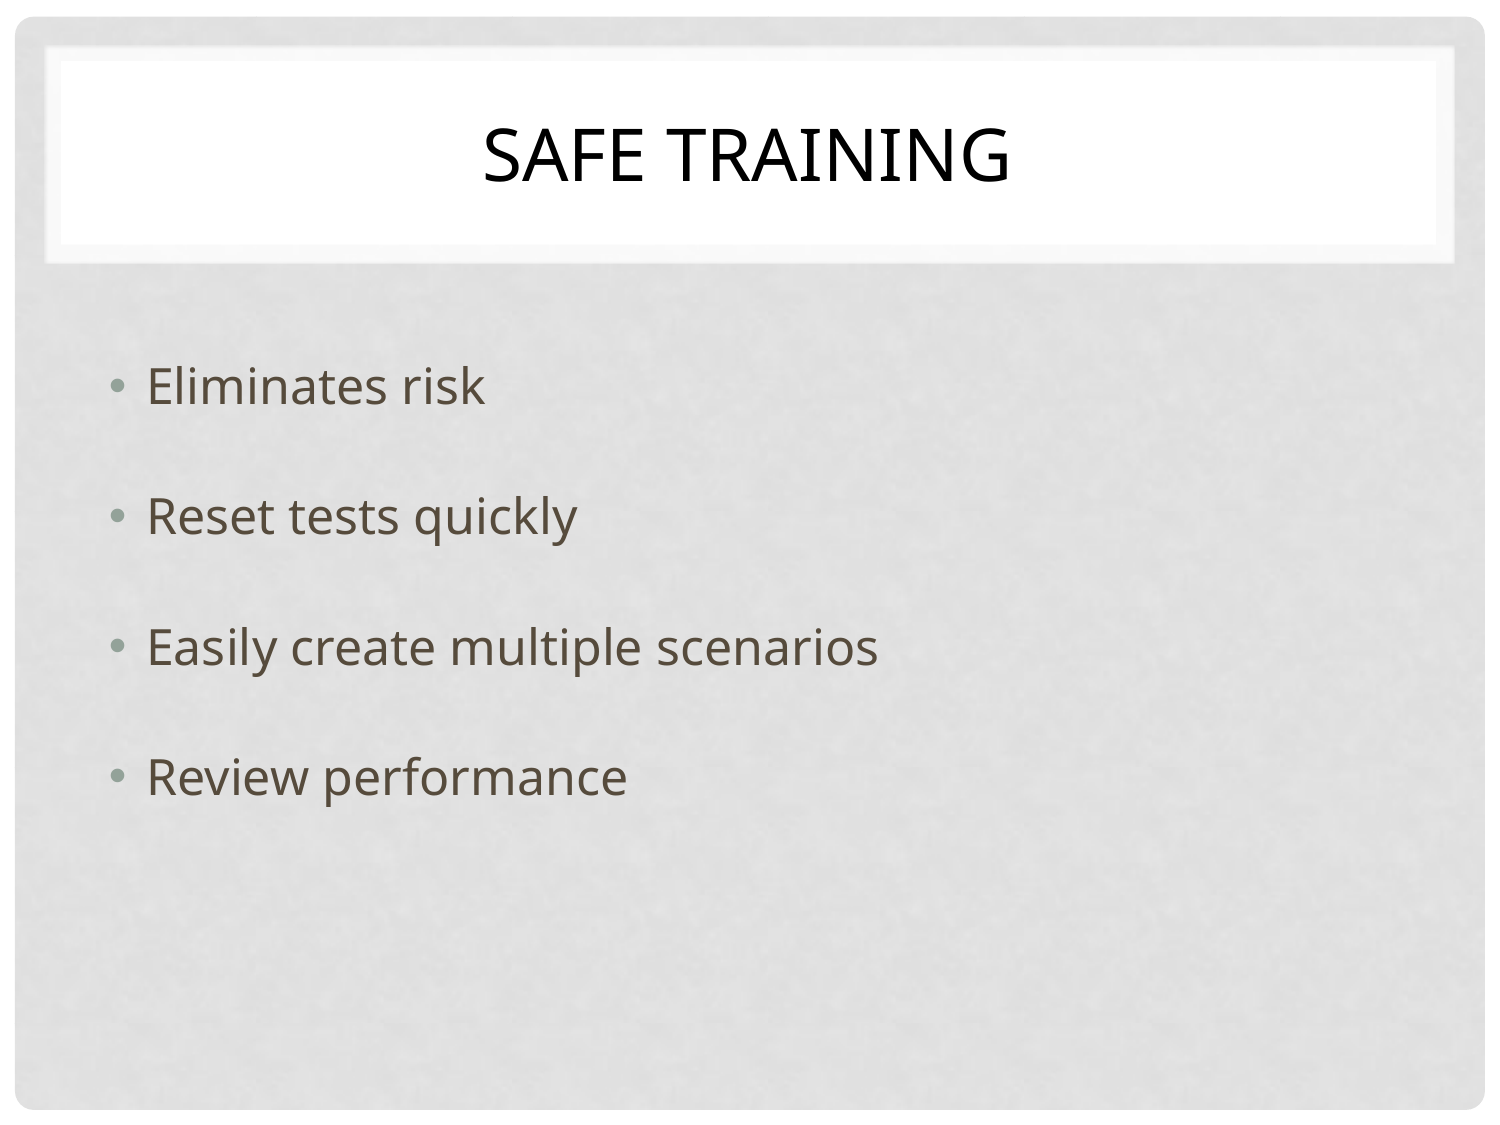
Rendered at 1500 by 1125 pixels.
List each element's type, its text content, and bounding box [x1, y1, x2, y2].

title Safe Training [69, 66, 1425, 238]
list Eliminates risk Reset tests quickly Easily create multiple scenarios Review performance [75, 287, 1425, 1005]
